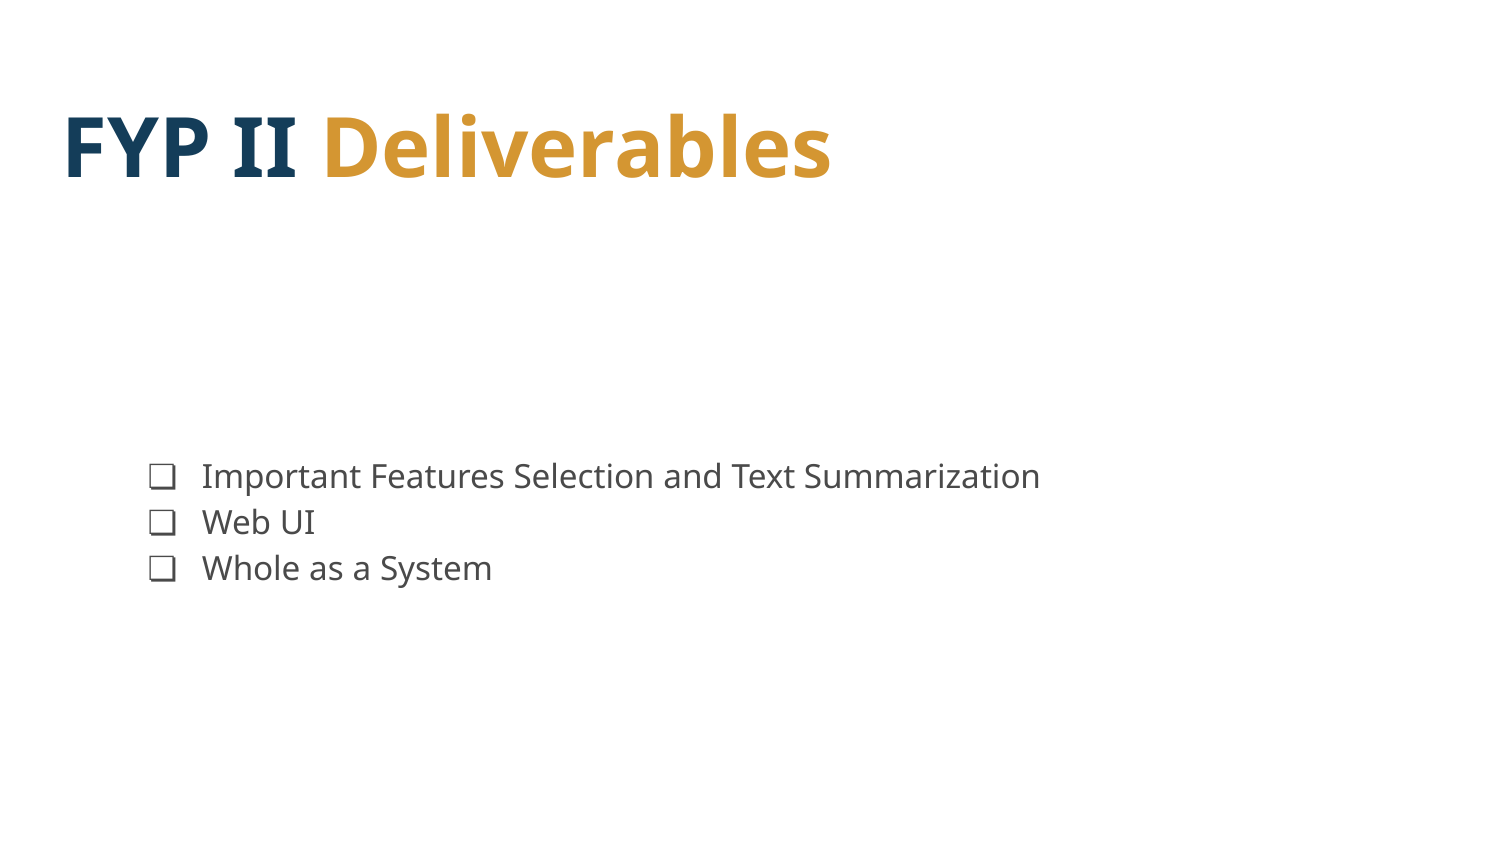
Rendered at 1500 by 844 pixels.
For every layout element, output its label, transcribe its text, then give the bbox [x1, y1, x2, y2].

title FYP II Deliverables [46, 79, 1463, 230]
text_box Important Features Selection and Text Summarization Web UI Whole as a System [111, 272, 1308, 765]
